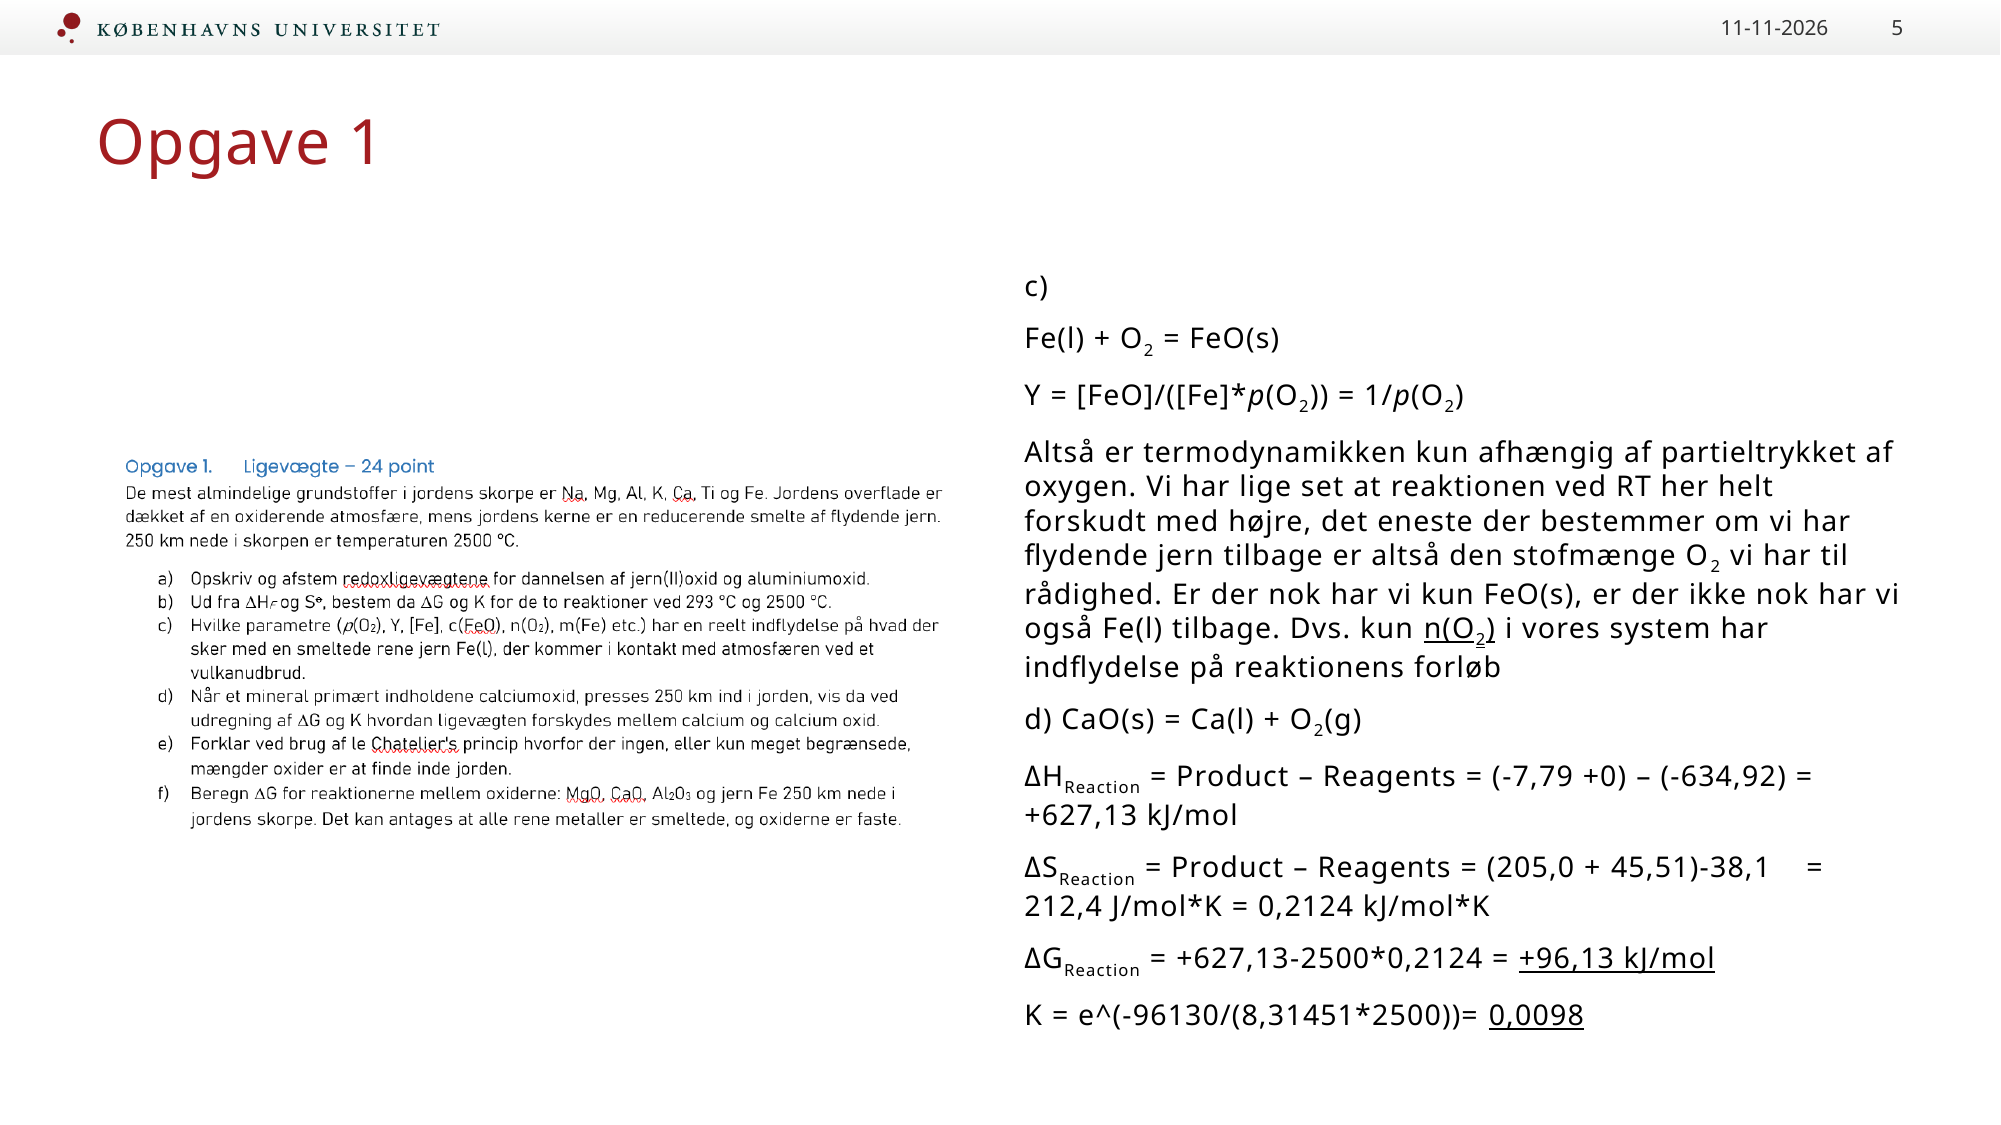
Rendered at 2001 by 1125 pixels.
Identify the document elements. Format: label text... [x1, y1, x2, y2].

slide_number 5 [1840, 14, 1904, 43]
picture [91, 15, 476, 42]
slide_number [1694, 14, 1829, 43]
list c) Fe(l) + O2 = FeO(s) Y = [FeO]/([Fe]*p(O2)) = 1/p(O2) Altså er termodynamikken kun afhængig af partieltrykket af oxygen. Vi har lige set at reaktionen ved RT her helt forskudt med højre, det eneste der bestemmer om vi har flydende jern tilbage er altså den stofmænge O2 vi har til rådighed. Er der nok har vi kun FeO(s), er der ikke nok har vi også Fe(l) tilbage. Dvs. kun n(O2) i vores system har indflydelse på reaktionens forløb d) CaO(s) = Ca(l) + O2(g) ΔHReaction = Product – Reagents = (-7,79 +0) – (-634,92) = +627,13 kJ/mol ΔSReaction = Product – Reagents = (205,0 + 45,51)-38,1 = 212,4 J/mol*K = 0,2124 kJ/mol*K ΔGReaction = +627,13-2500*0,2124 = +96,13 kJ/mol K = e^(-96130/(8,31451*2500))= 0,0098 [1024, 268, 1904, 1036]
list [96, 448, 976, 855]
title Opgave 1 [96, 101, 1904, 244]
